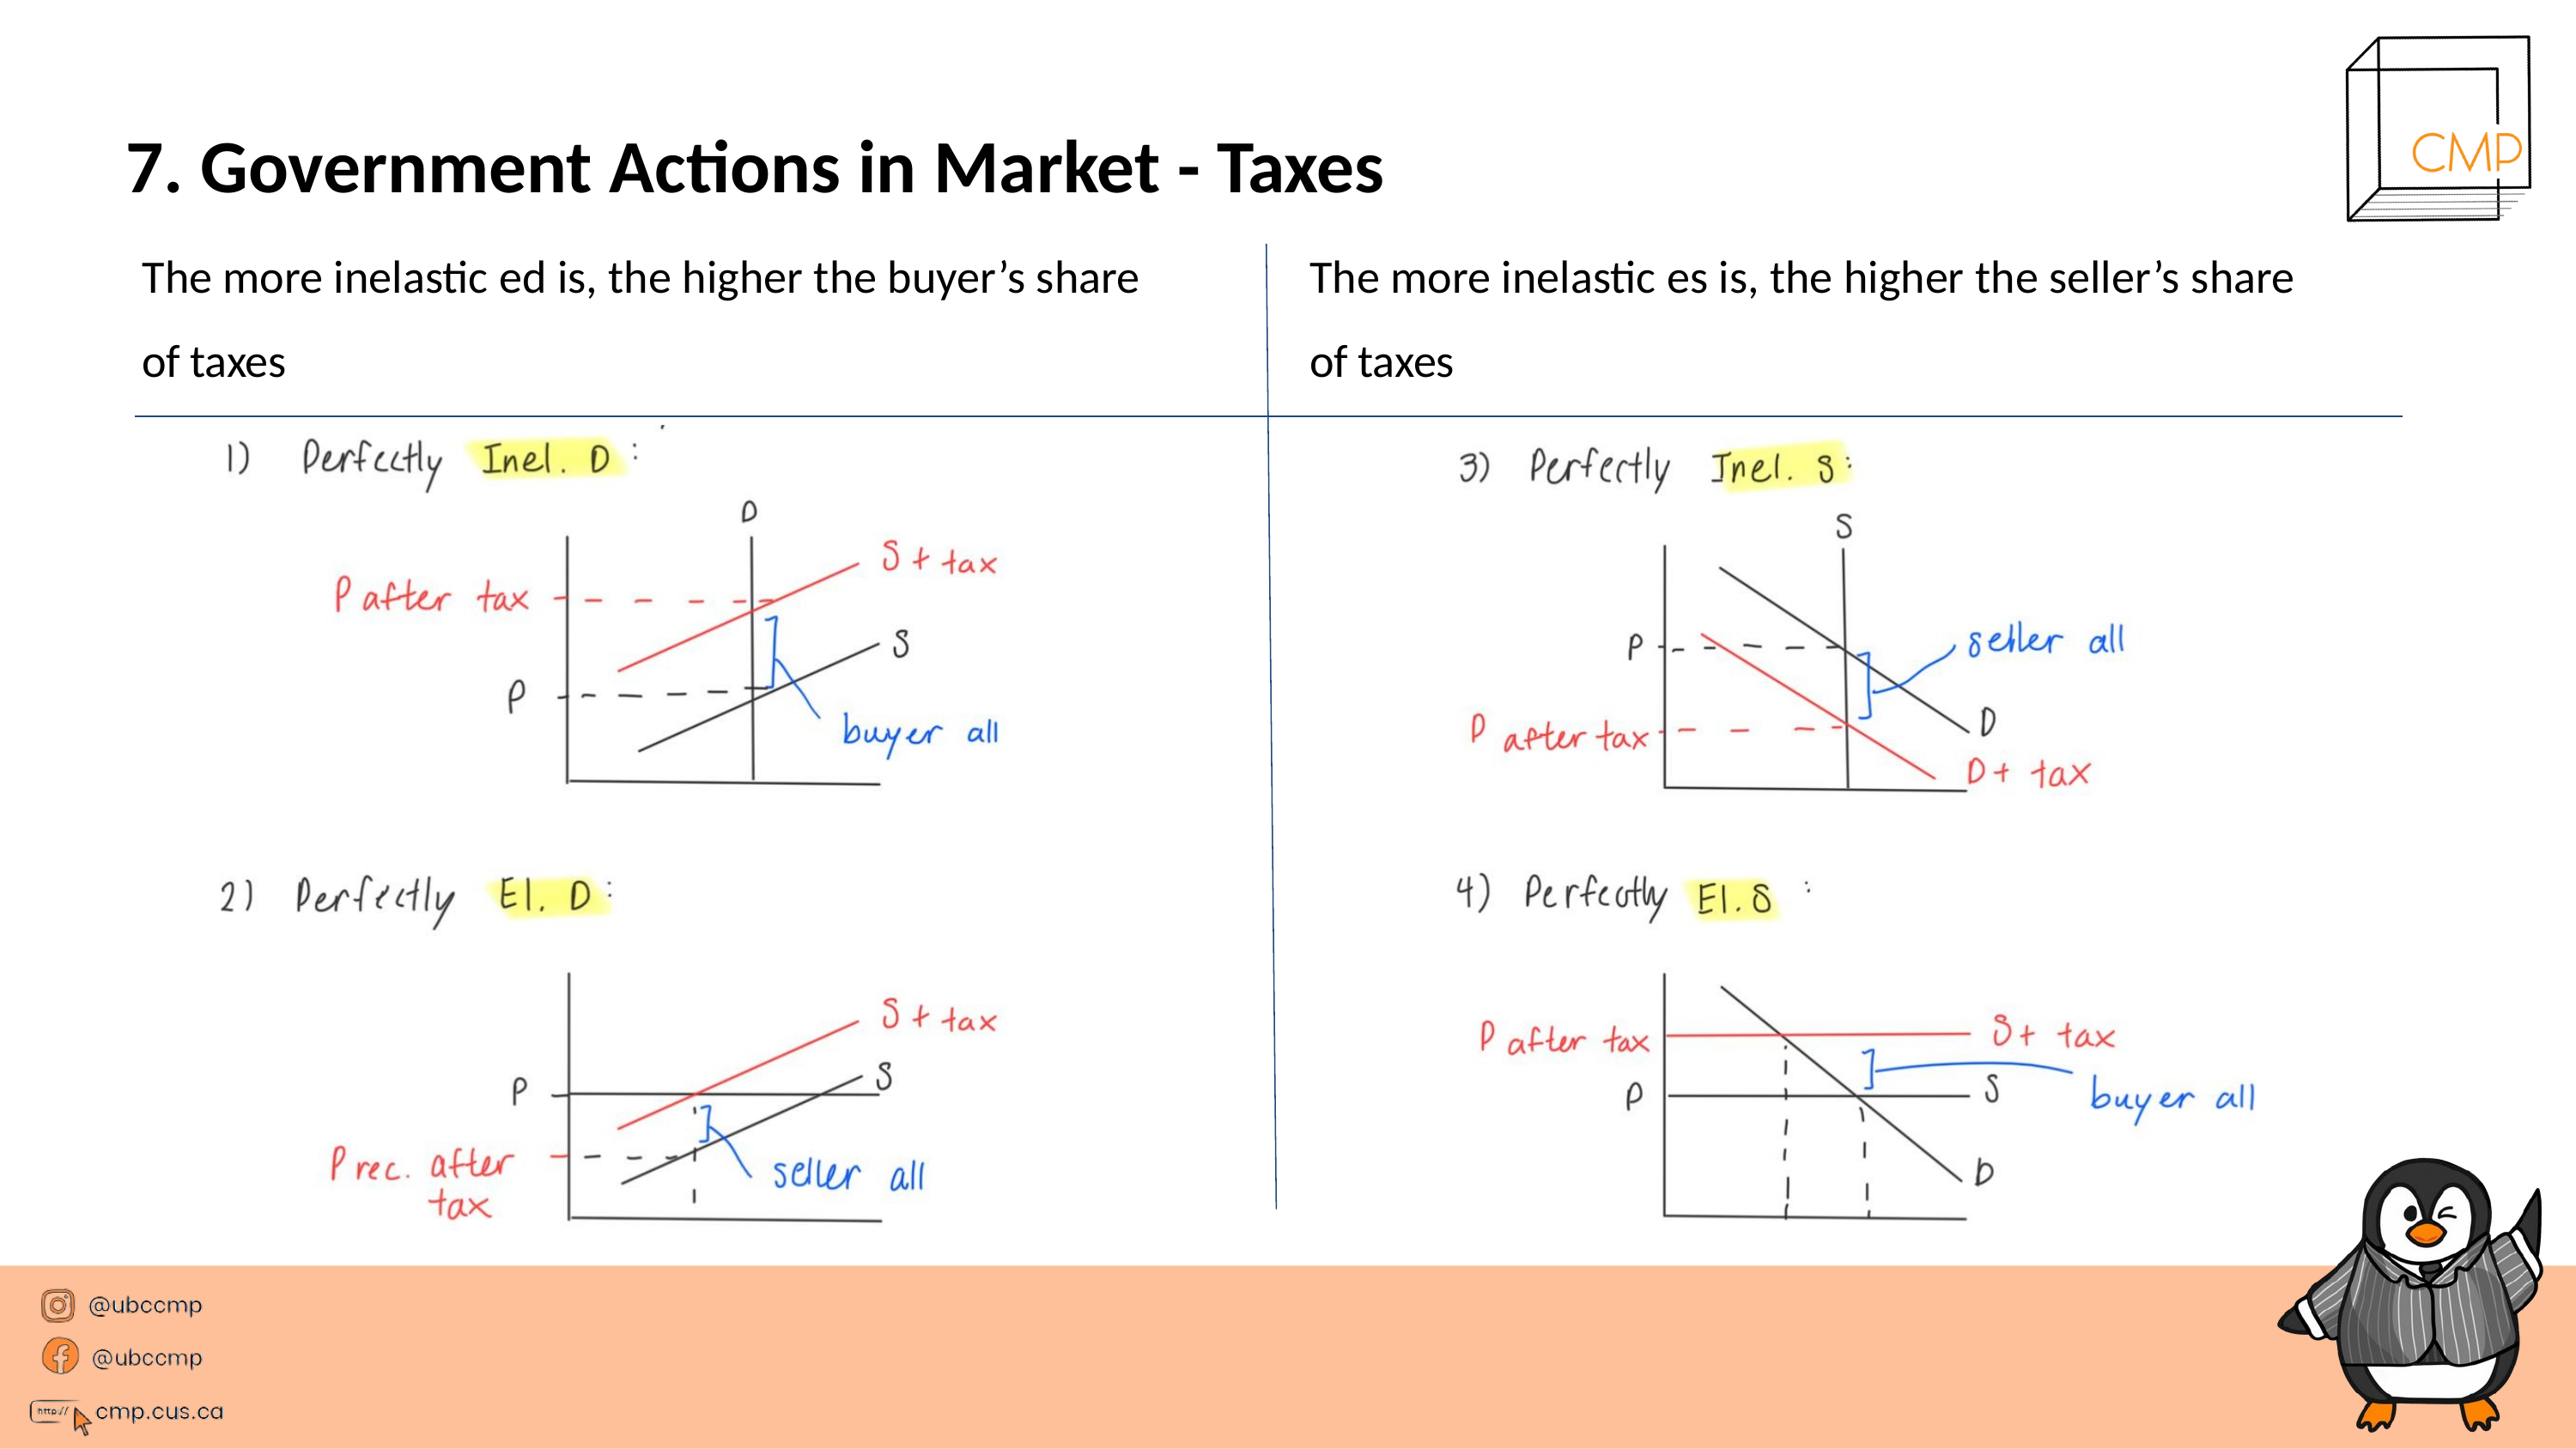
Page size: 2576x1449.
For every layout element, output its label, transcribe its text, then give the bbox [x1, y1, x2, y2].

picture [15, 1276, 258, 1442]
text_box The more inelastic ed is, the higher the buyer’s share of taxes [140, 217, 1189, 387]
picture [2232, 0, 2576, 337]
text_box The more inelastic es is, the higher the seller’s share of taxes [1308, 217, 2344, 387]
picture [1428, 437, 2576, 1449]
title 7. Government Actions in Market - Taxes [123, 115, 1388, 360]
picture [220, 425, 1006, 1231]
